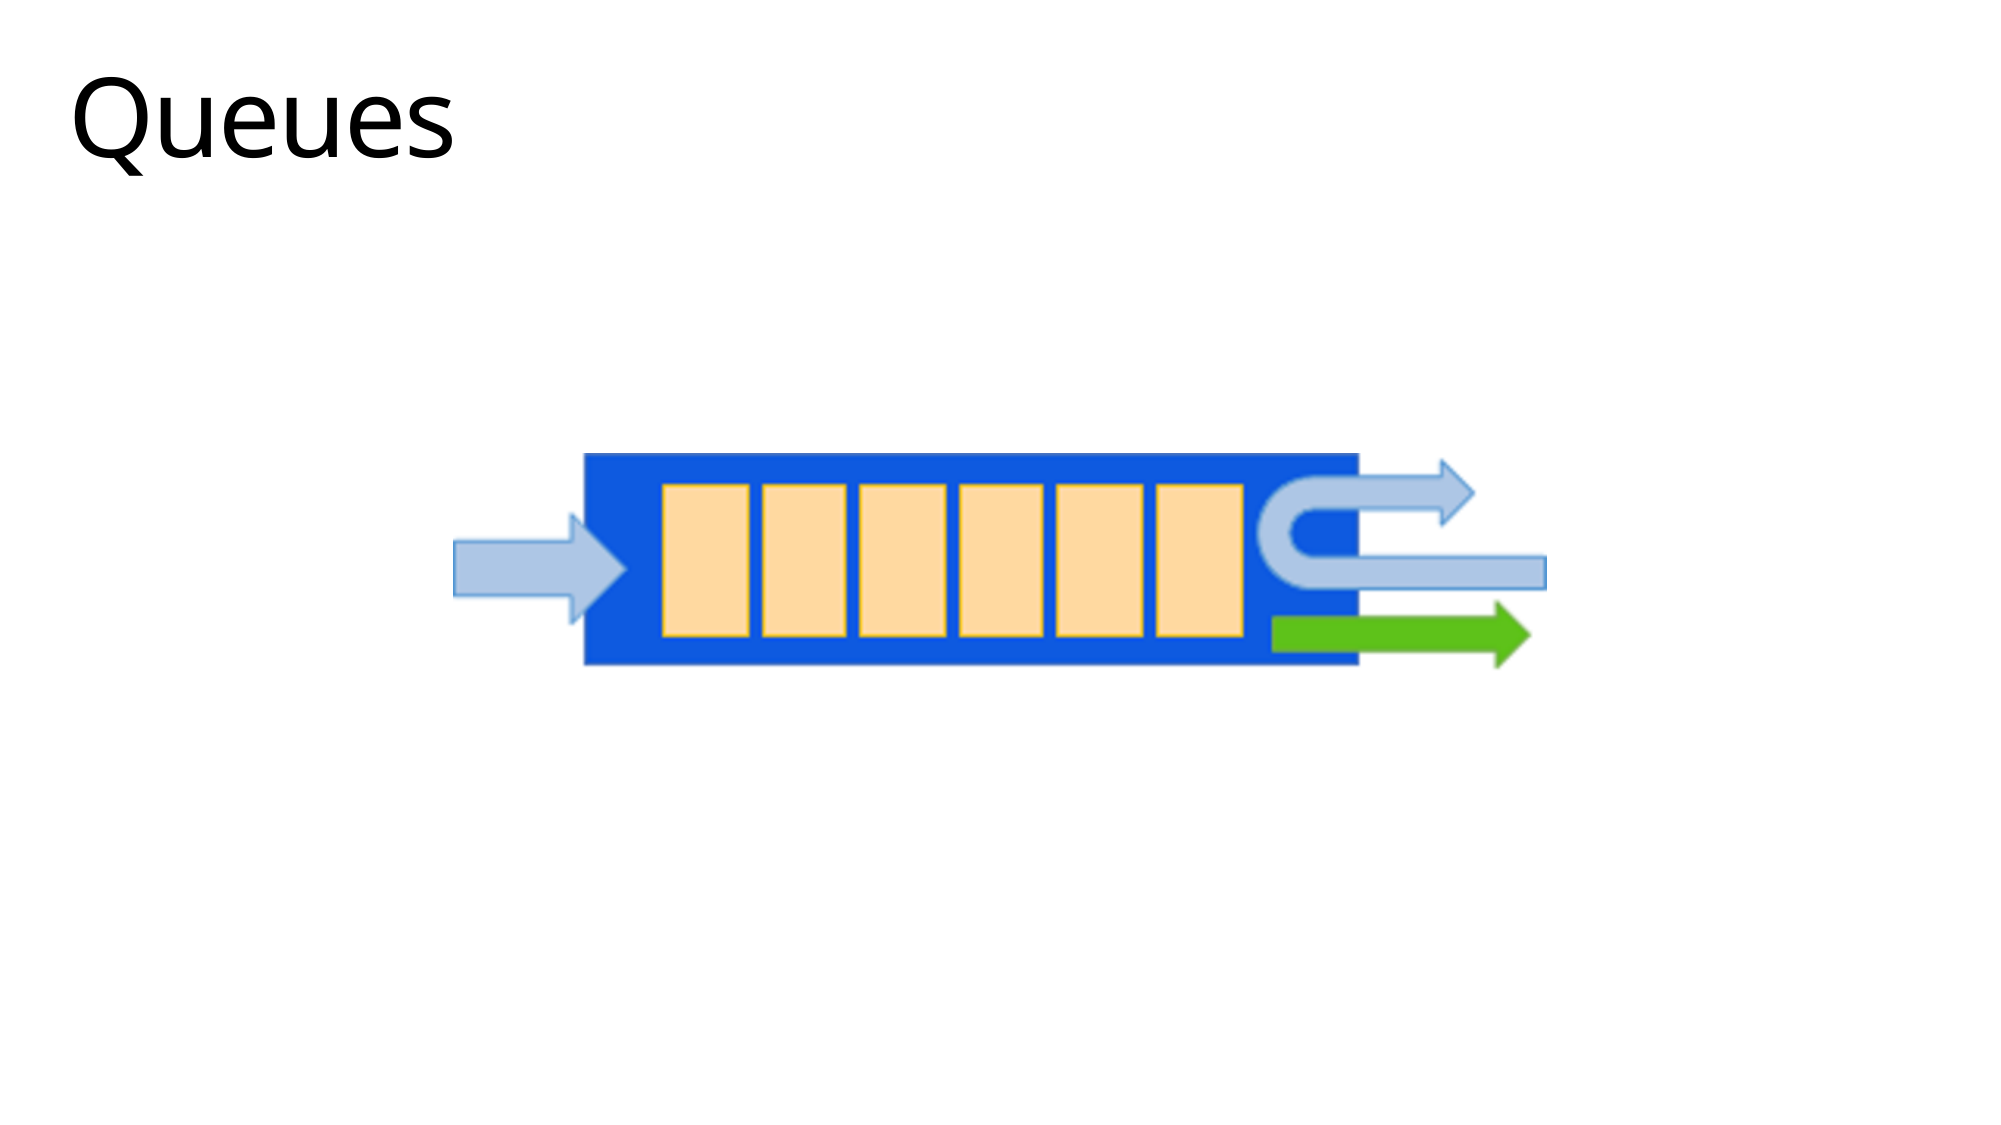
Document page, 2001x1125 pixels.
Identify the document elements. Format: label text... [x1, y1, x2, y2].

title Queues [44, 47, 1957, 196]
picture [452, 452, 1548, 673]
